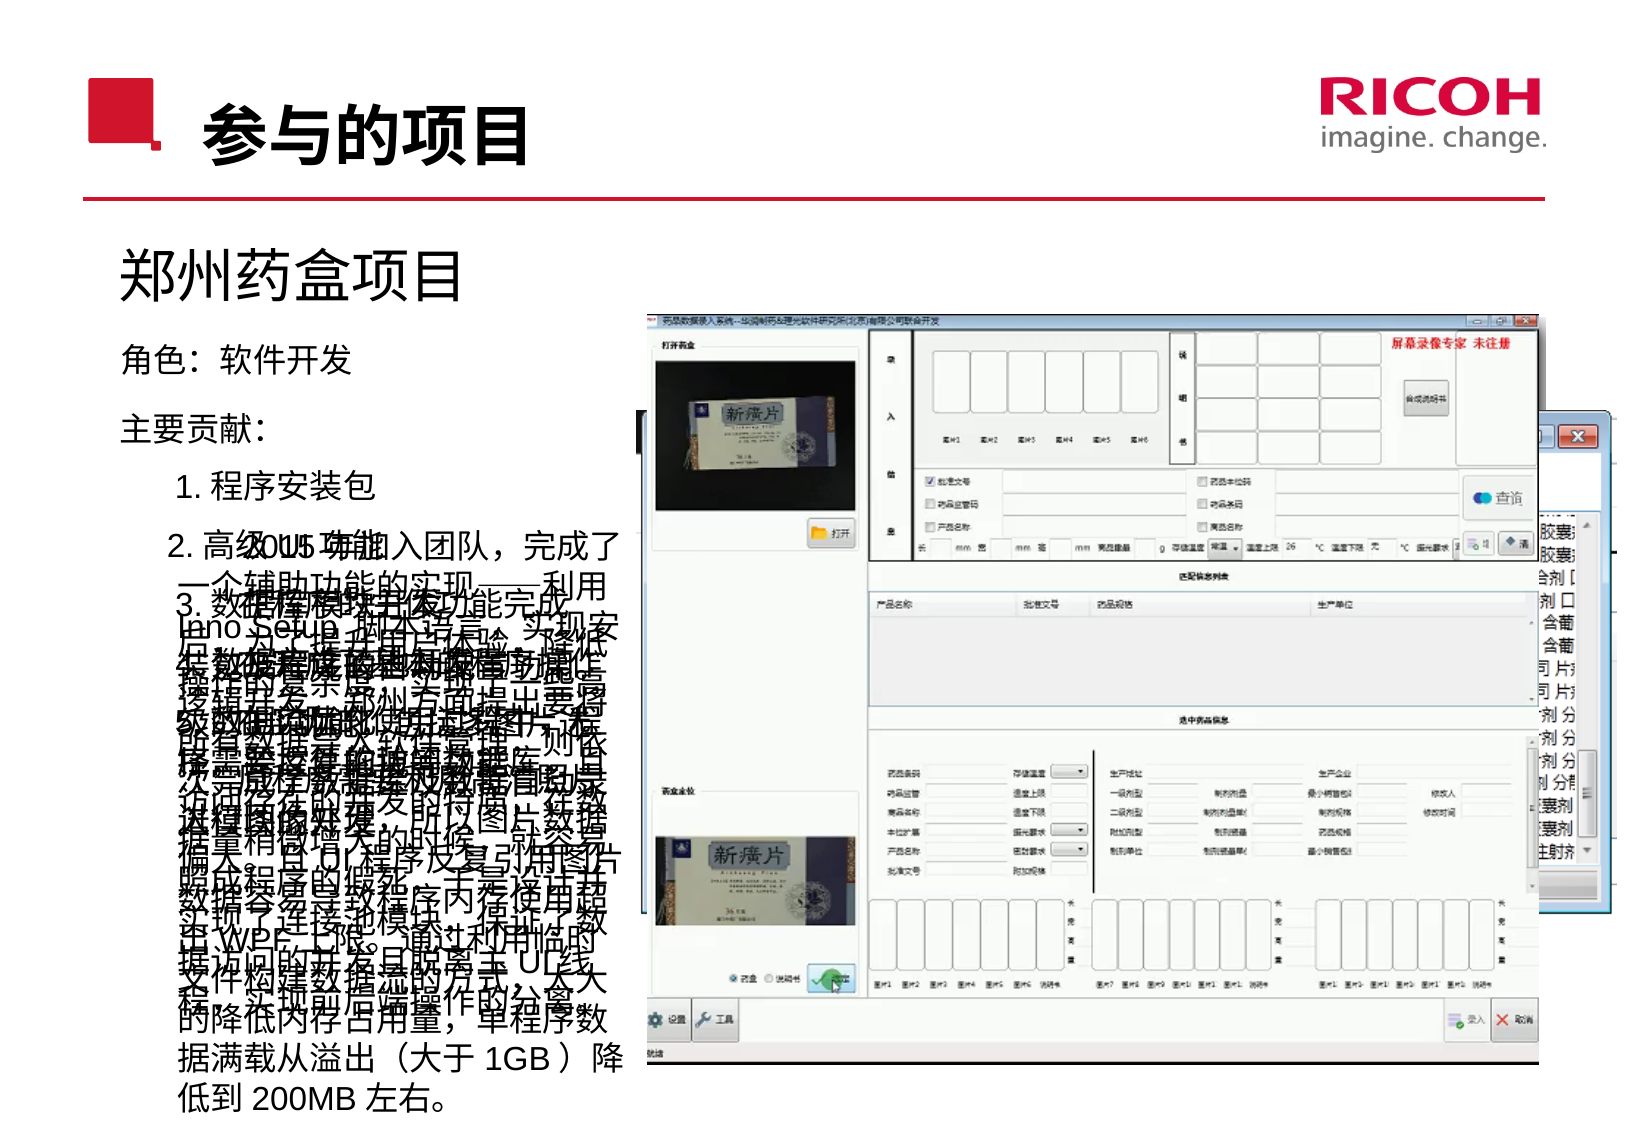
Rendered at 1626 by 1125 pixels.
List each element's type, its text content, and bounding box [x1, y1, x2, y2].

text_box 1.程序安装包 [159, 457, 392, 513]
text_box 郑州药盒项目 [103, 231, 529, 317]
text_box 在程序的主体功能完成后，为了提升用户体验，降低操作的复杂度，实现了一些高级的UI功能，包括多图片选择，跨控件拖拽等功能。 [162, 575, 630, 634]
picture [635, 409, 646, 918]
text_box 4.数据库连接池开发 [160, 634, 492, 689]
text_box 在实际的使用过程中，程序需要反复的访问数据库，且访问存在的并发的特质，在数据量稍微增大的时候，就容易照成程序的假死，于是设计并实现了连接池模块，保证了数据访问的并发且脱离主UI线程，实现前后端操作的分离。 [162, 693, 630, 750]
text_box 主要贡献： [105, 400, 302, 456]
text_box 2015年加入团队，完成了一个辅助功能的实现——利用Inno Setup 脚本语言，实现安装包及程序的自动配置功用。 [162, 518, 630, 575]
text_box 角色：软件开发 [105, 331, 368, 387]
text_box 在完成了基本的程序操作逻辑开发，郑州方面提出要将所有数据导入软件管理，则依次完成了数据库及数据自动录入模块的开发 [162, 634, 630, 693]
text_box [646, 313, 1540, 1066]
picture [1321, 77, 1546, 153]
picture [1540, 317, 1617, 918]
text_box 2.高级UI功能 [152, 516, 400, 572]
title 参与的项目 [186, 86, 1195, 192]
text_box 原程序需要利用高清照片进行图像处理，所以图片数据偏大。且UI程序反复引用图片数据容易导致程序内存使用超出WPF上限。通过利用临时文件构建数据流的方式，大大的降低内存占用量，单程序数据满载从溢出（大于1GB）降低到200MB左右。 [162, 750, 647, 1125]
